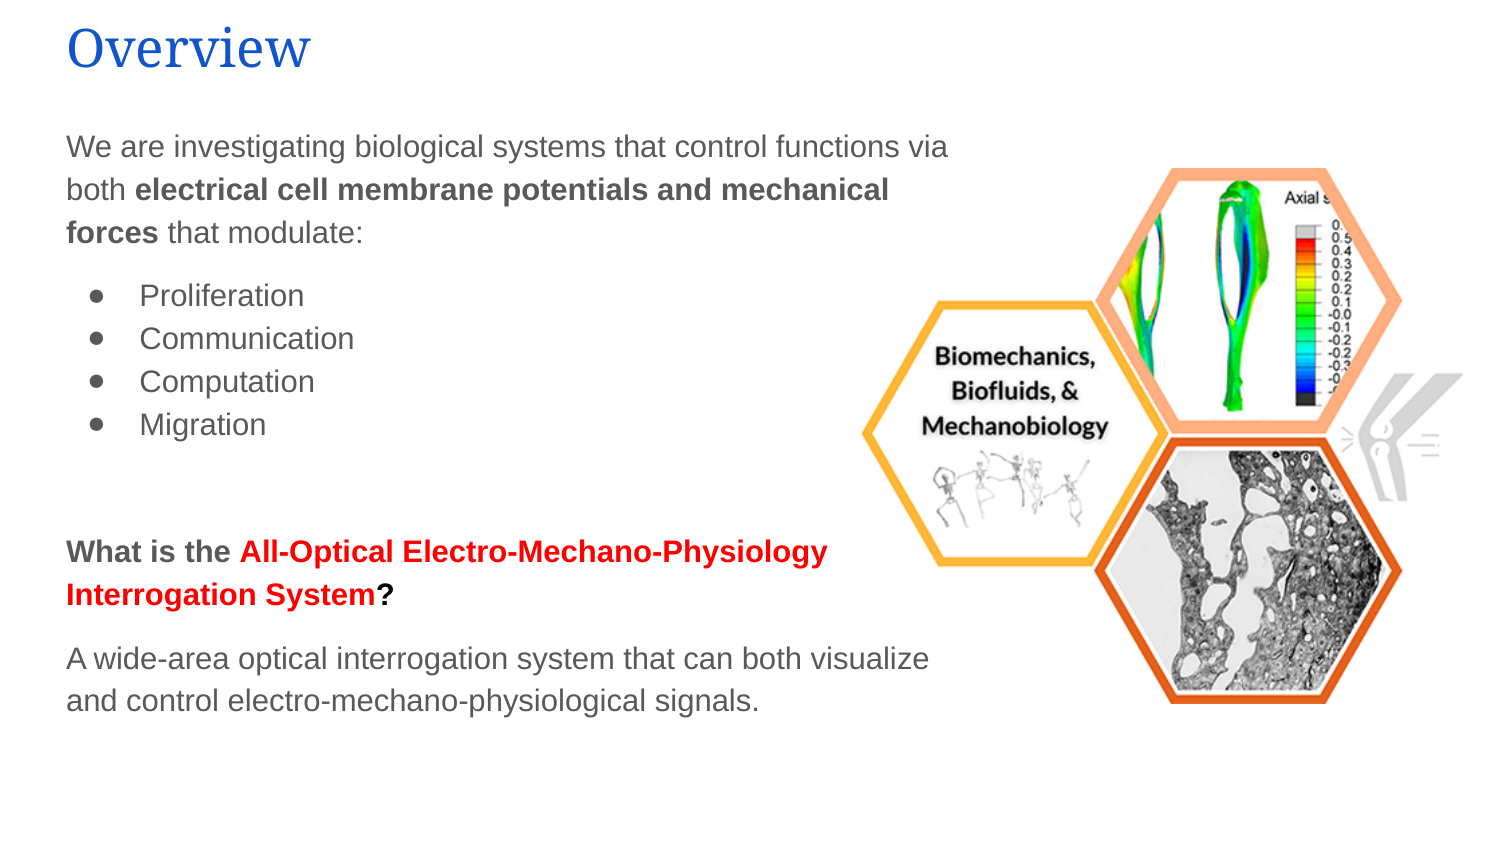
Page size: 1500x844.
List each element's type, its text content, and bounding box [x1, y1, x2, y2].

title Overview [51, 0, 1449, 94]
list We are investigating biological systems that control functions via both electrical cell membrane potentials and mechanical forces that modulate: Proliferation Communication Computation Migration What is the All-Optical Electro-Mechano-Physiology Interrogation System? A wide-area optical interrogation system that can both visualize and control electro-mechano-physiological signals. [51, 105, 968, 738]
picture [856, 167, 1479, 704]
